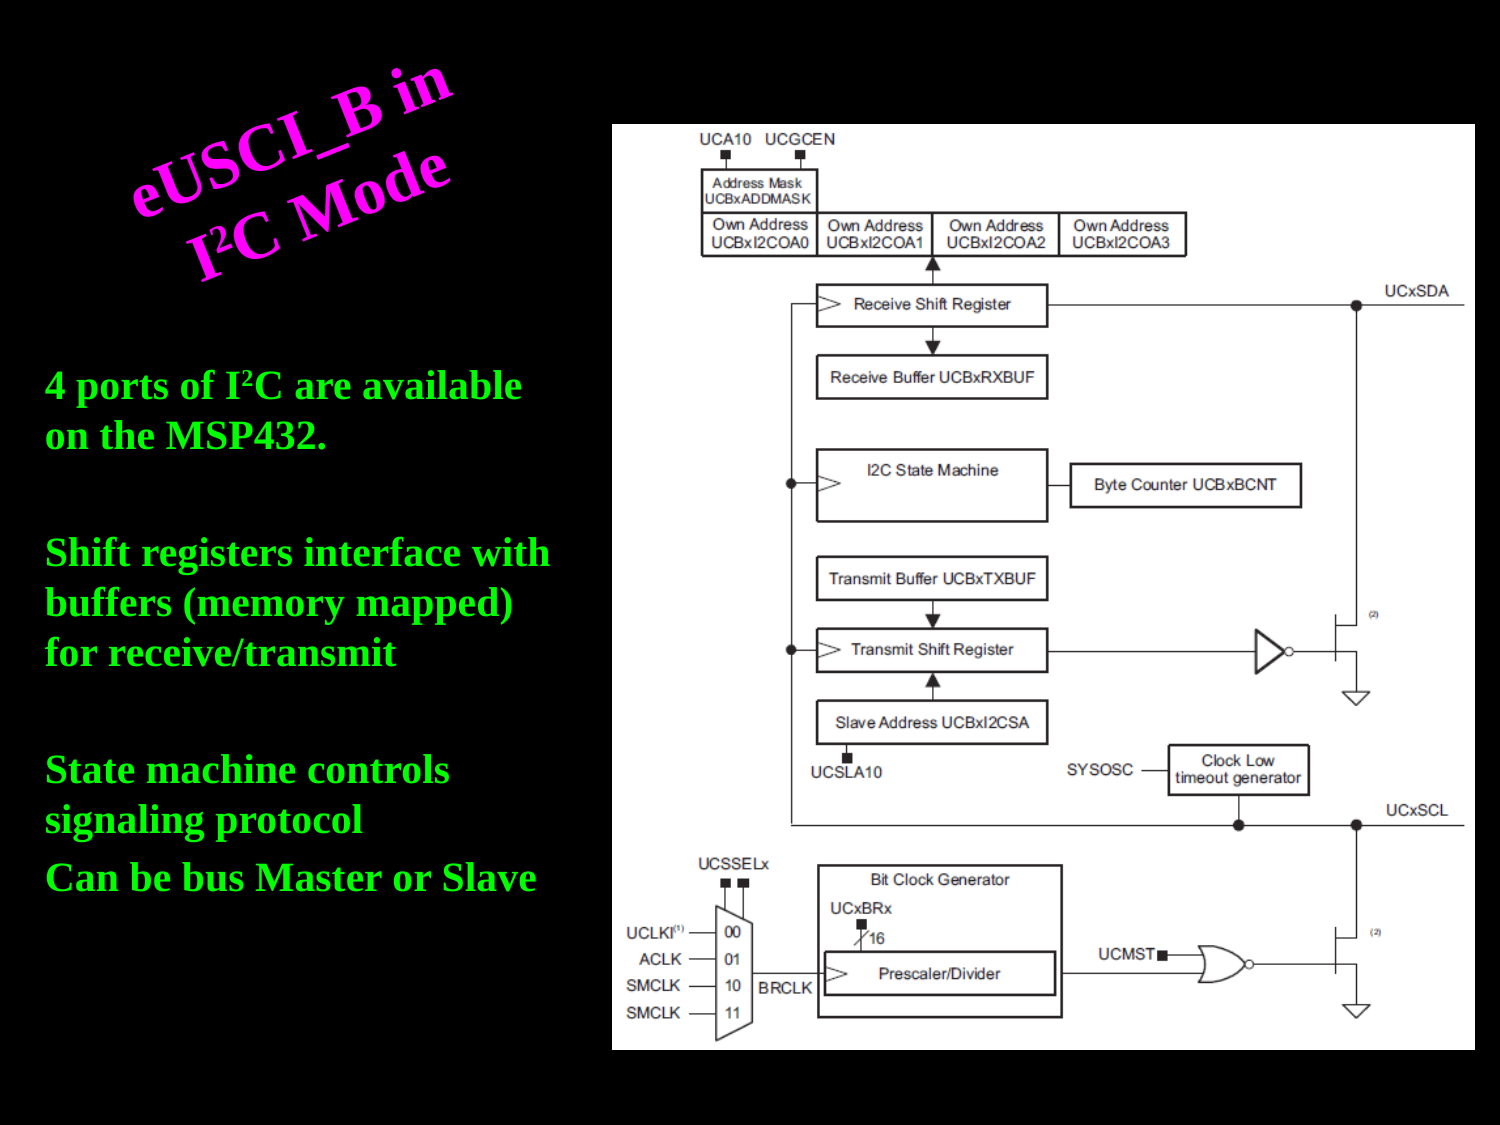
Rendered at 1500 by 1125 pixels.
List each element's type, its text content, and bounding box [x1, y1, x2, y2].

picture [612, 124, 1475, 1051]
text_box eUSCI_B in I2C Mode [78, 12, 526, 329]
list 4 ports of I2C are available on the MSP432. Shift registers interface with buffers (memory mapped) for receive/transmit State machine controls signaling protocol Can be bus Master or Slave [29, 350, 575, 975]
